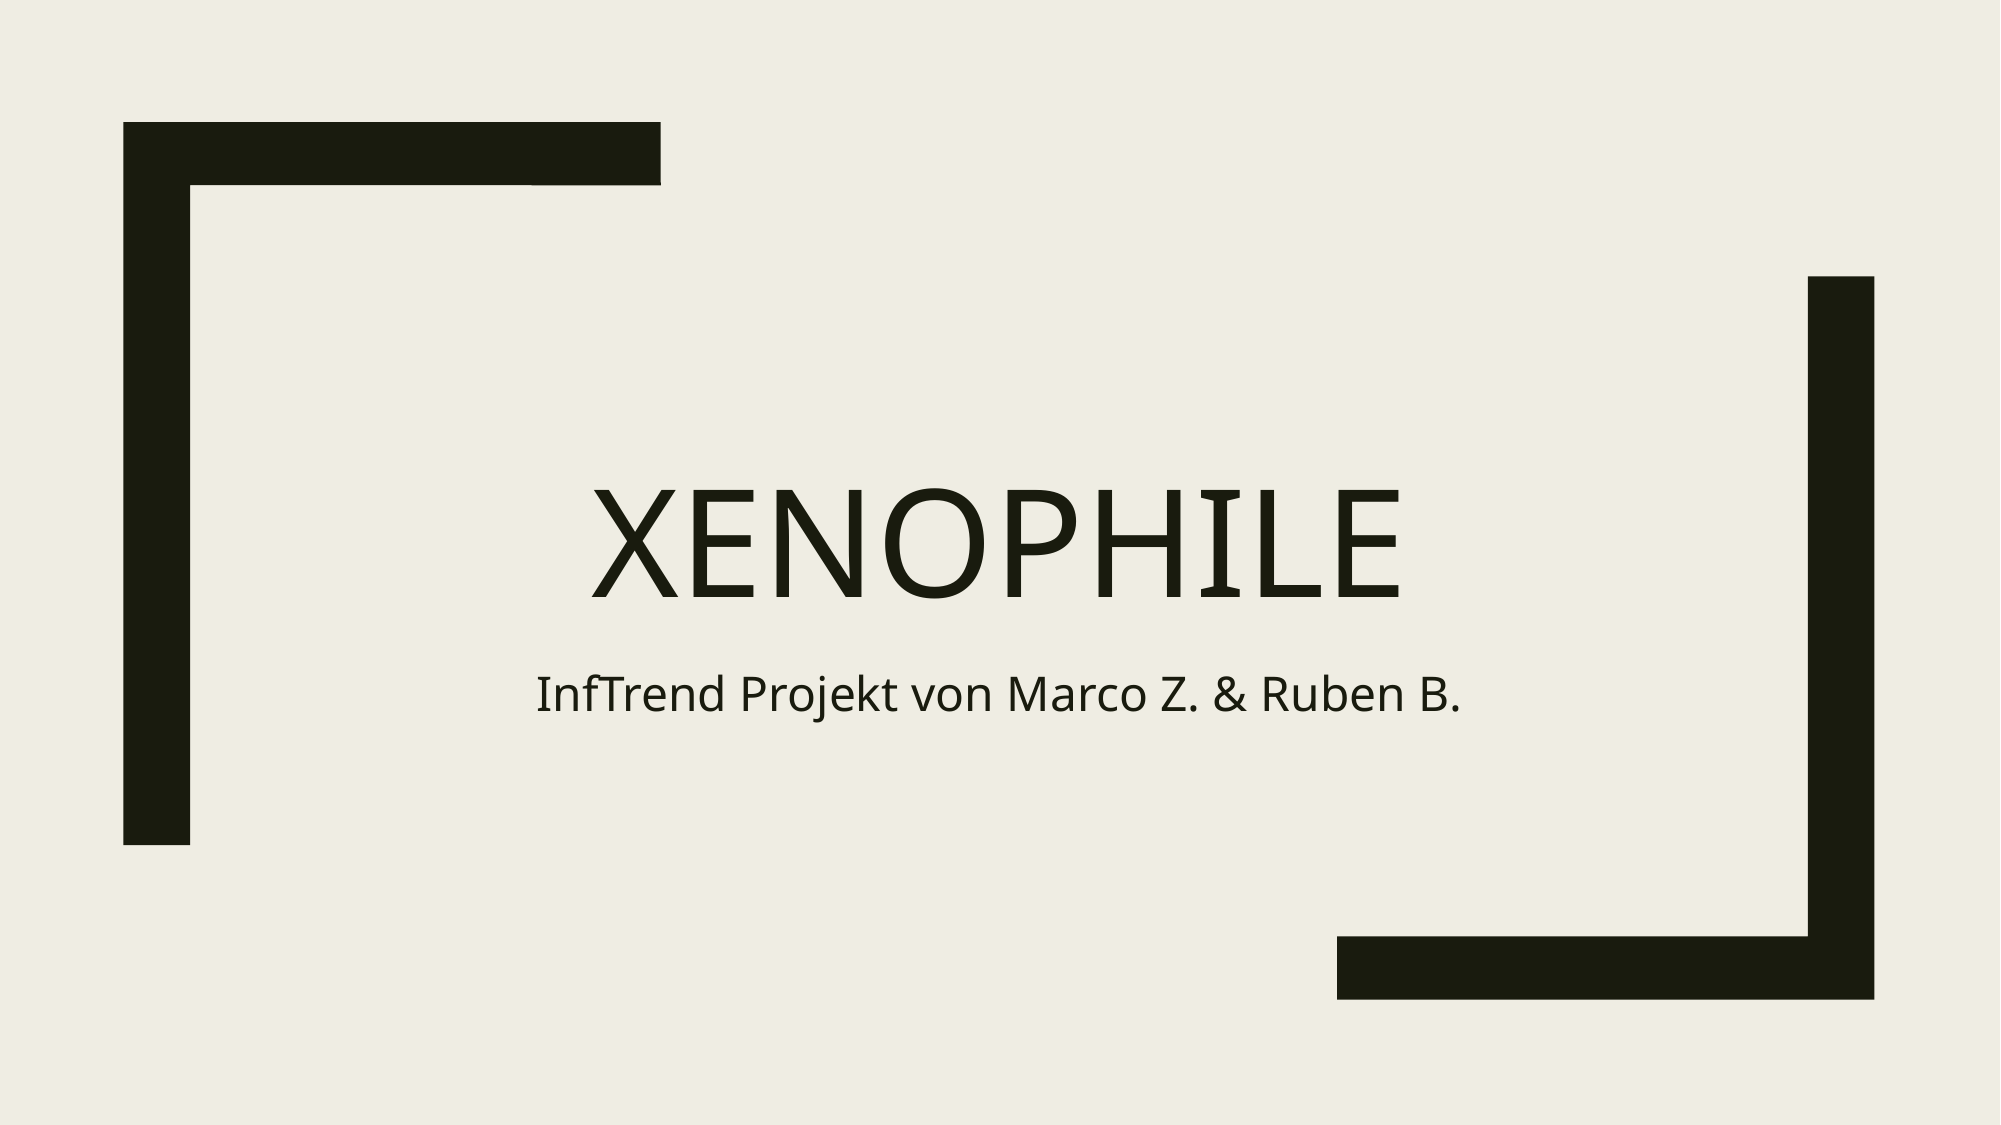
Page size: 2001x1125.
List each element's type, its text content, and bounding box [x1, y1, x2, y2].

title Xenophile [314, 293, 1686, 638]
subtitle InfTrend Projekt von Marco Z. & Ruben B. [439, 649, 1561, 828]
